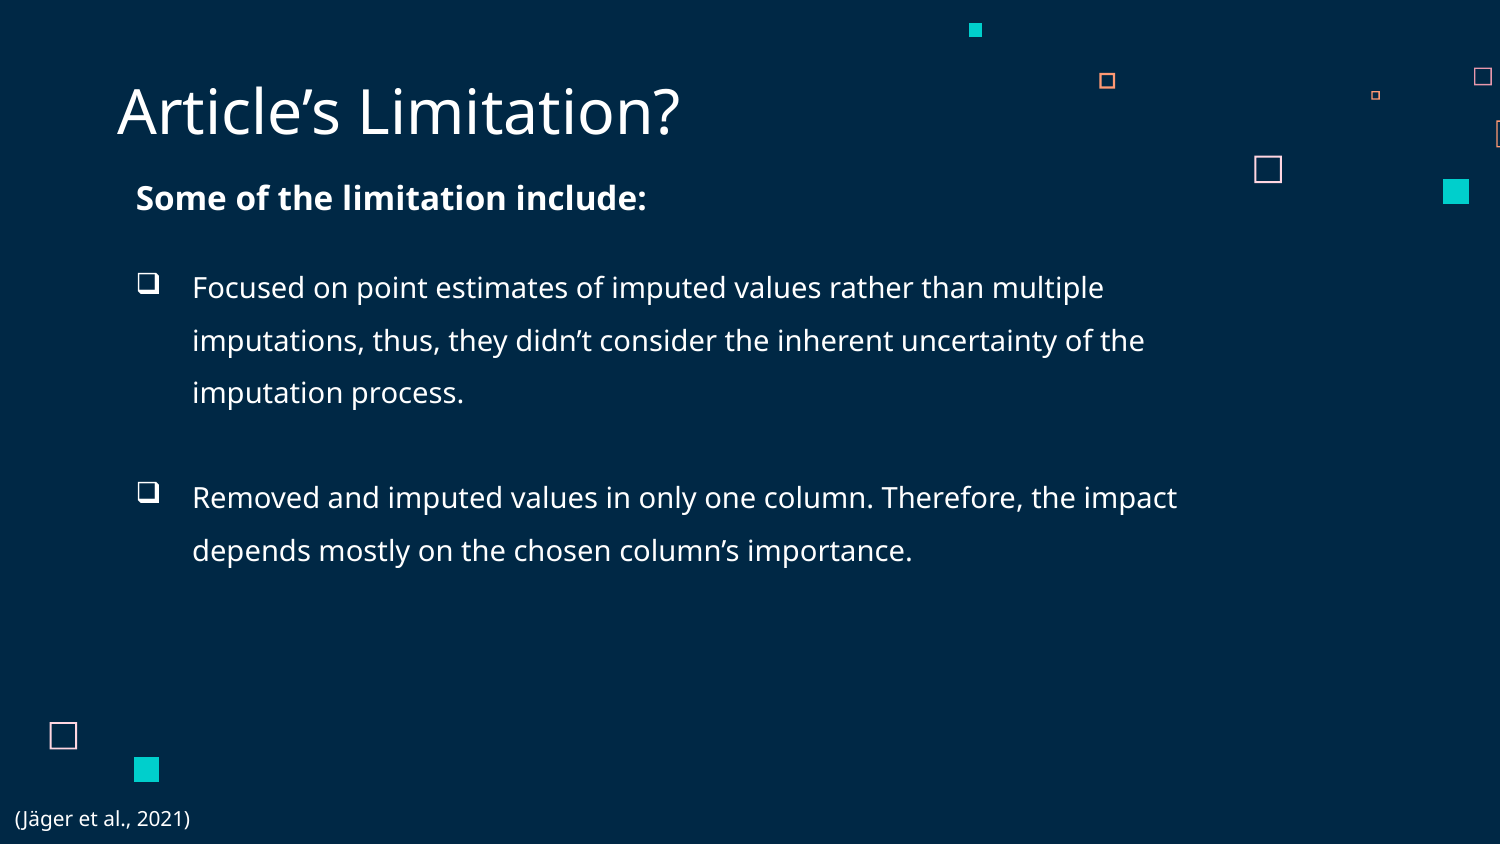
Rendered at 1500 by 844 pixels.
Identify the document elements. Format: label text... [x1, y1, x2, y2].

title Article’s Limitation? [101, 67, 1068, 162]
text_box (Jäger et al., 2021) [0, 797, 212, 838]
subtitle Some of the limitation include: Focused on point estimates of imputed values rather than multiple imputations, thus, they didn’t consider the inherent uncertainty of the imputation process. Removed and imputed values in only one column. Therefore, the impact depends mostly on the chosen column’s importance. [101, 162, 1248, 694]
